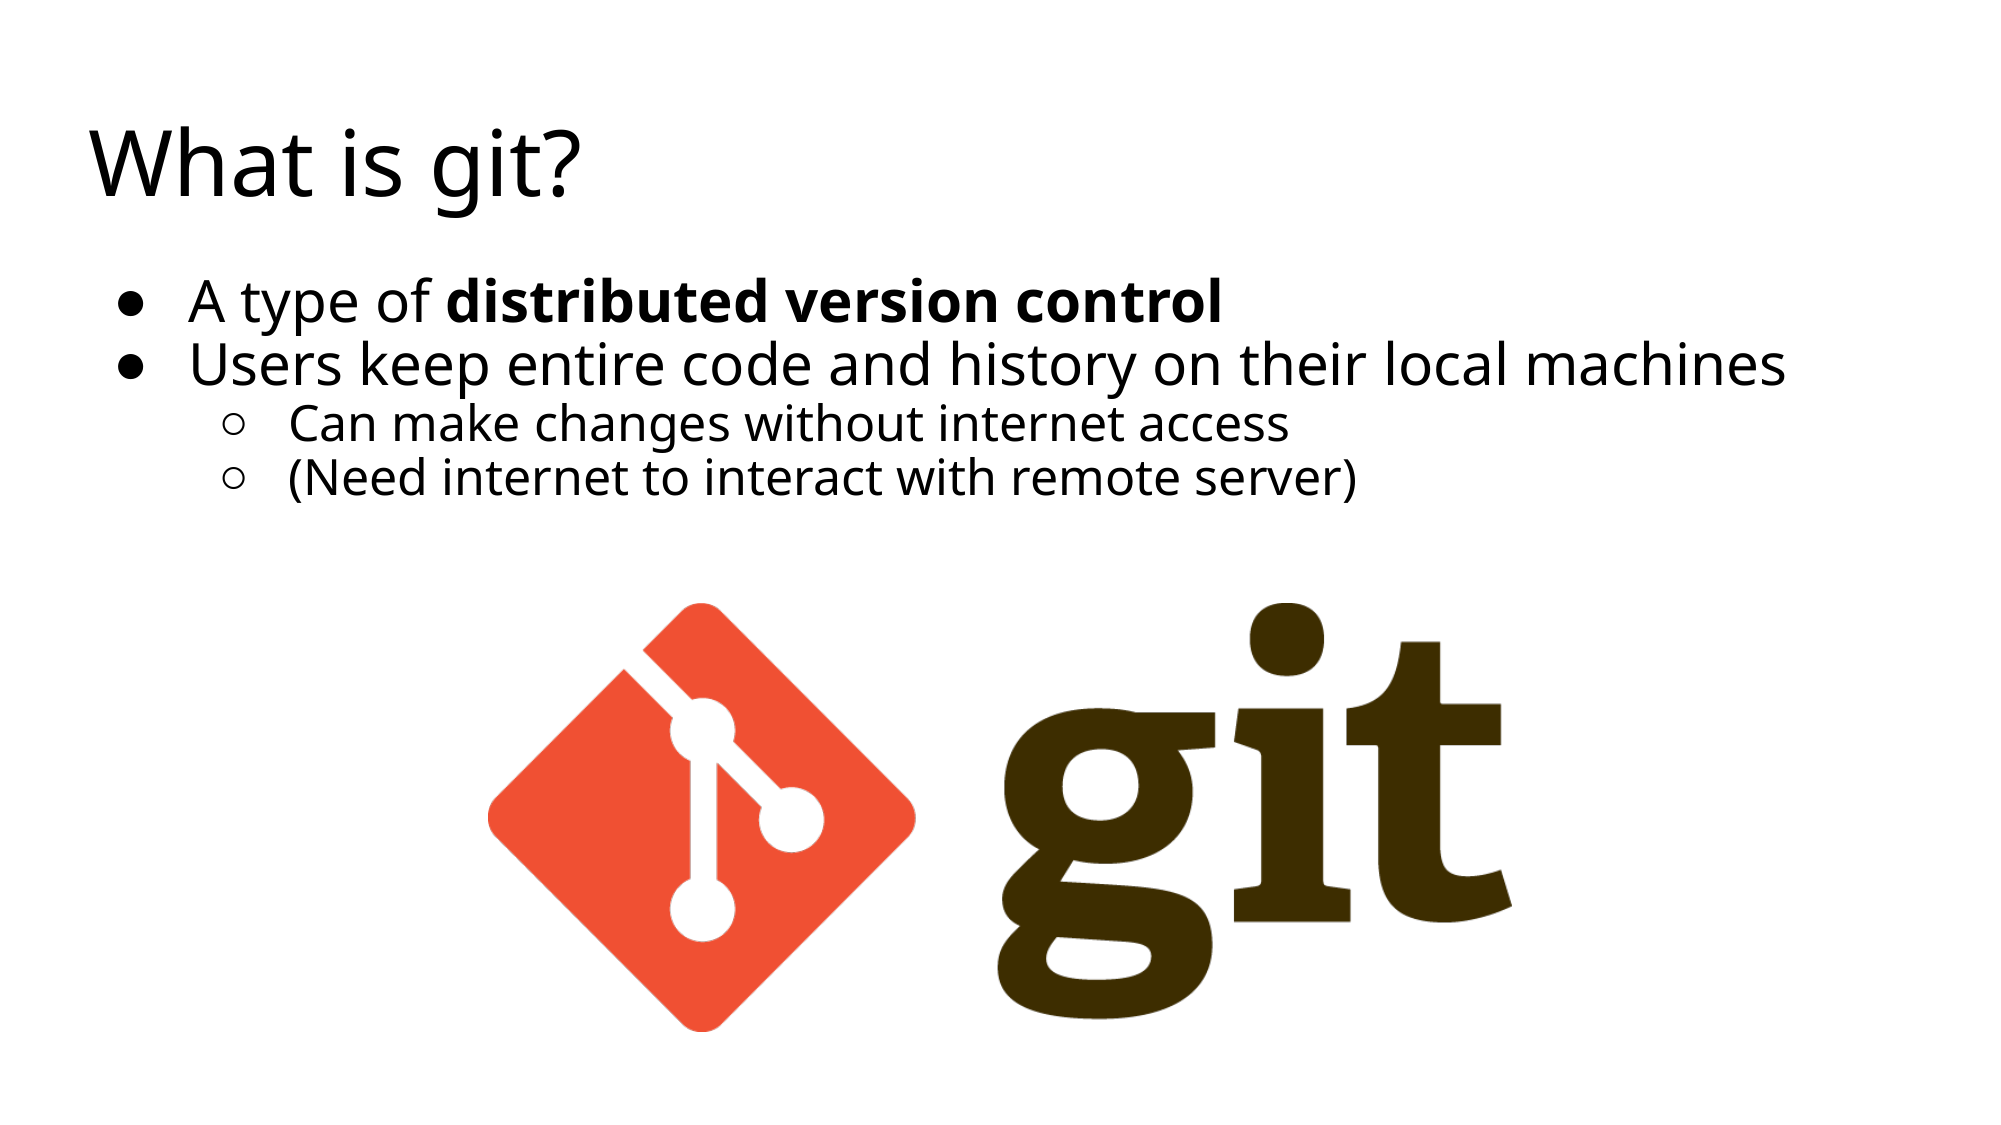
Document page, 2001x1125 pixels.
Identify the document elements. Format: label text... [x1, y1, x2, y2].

picture [487, 603, 1513, 1032]
list A type of distributed version control Users keep entire code and history on their local machines Can make changes without internet access (Need internet to interact with remote server) [68, 252, 1932, 1000]
title What is git? [68, 97, 1932, 223]
